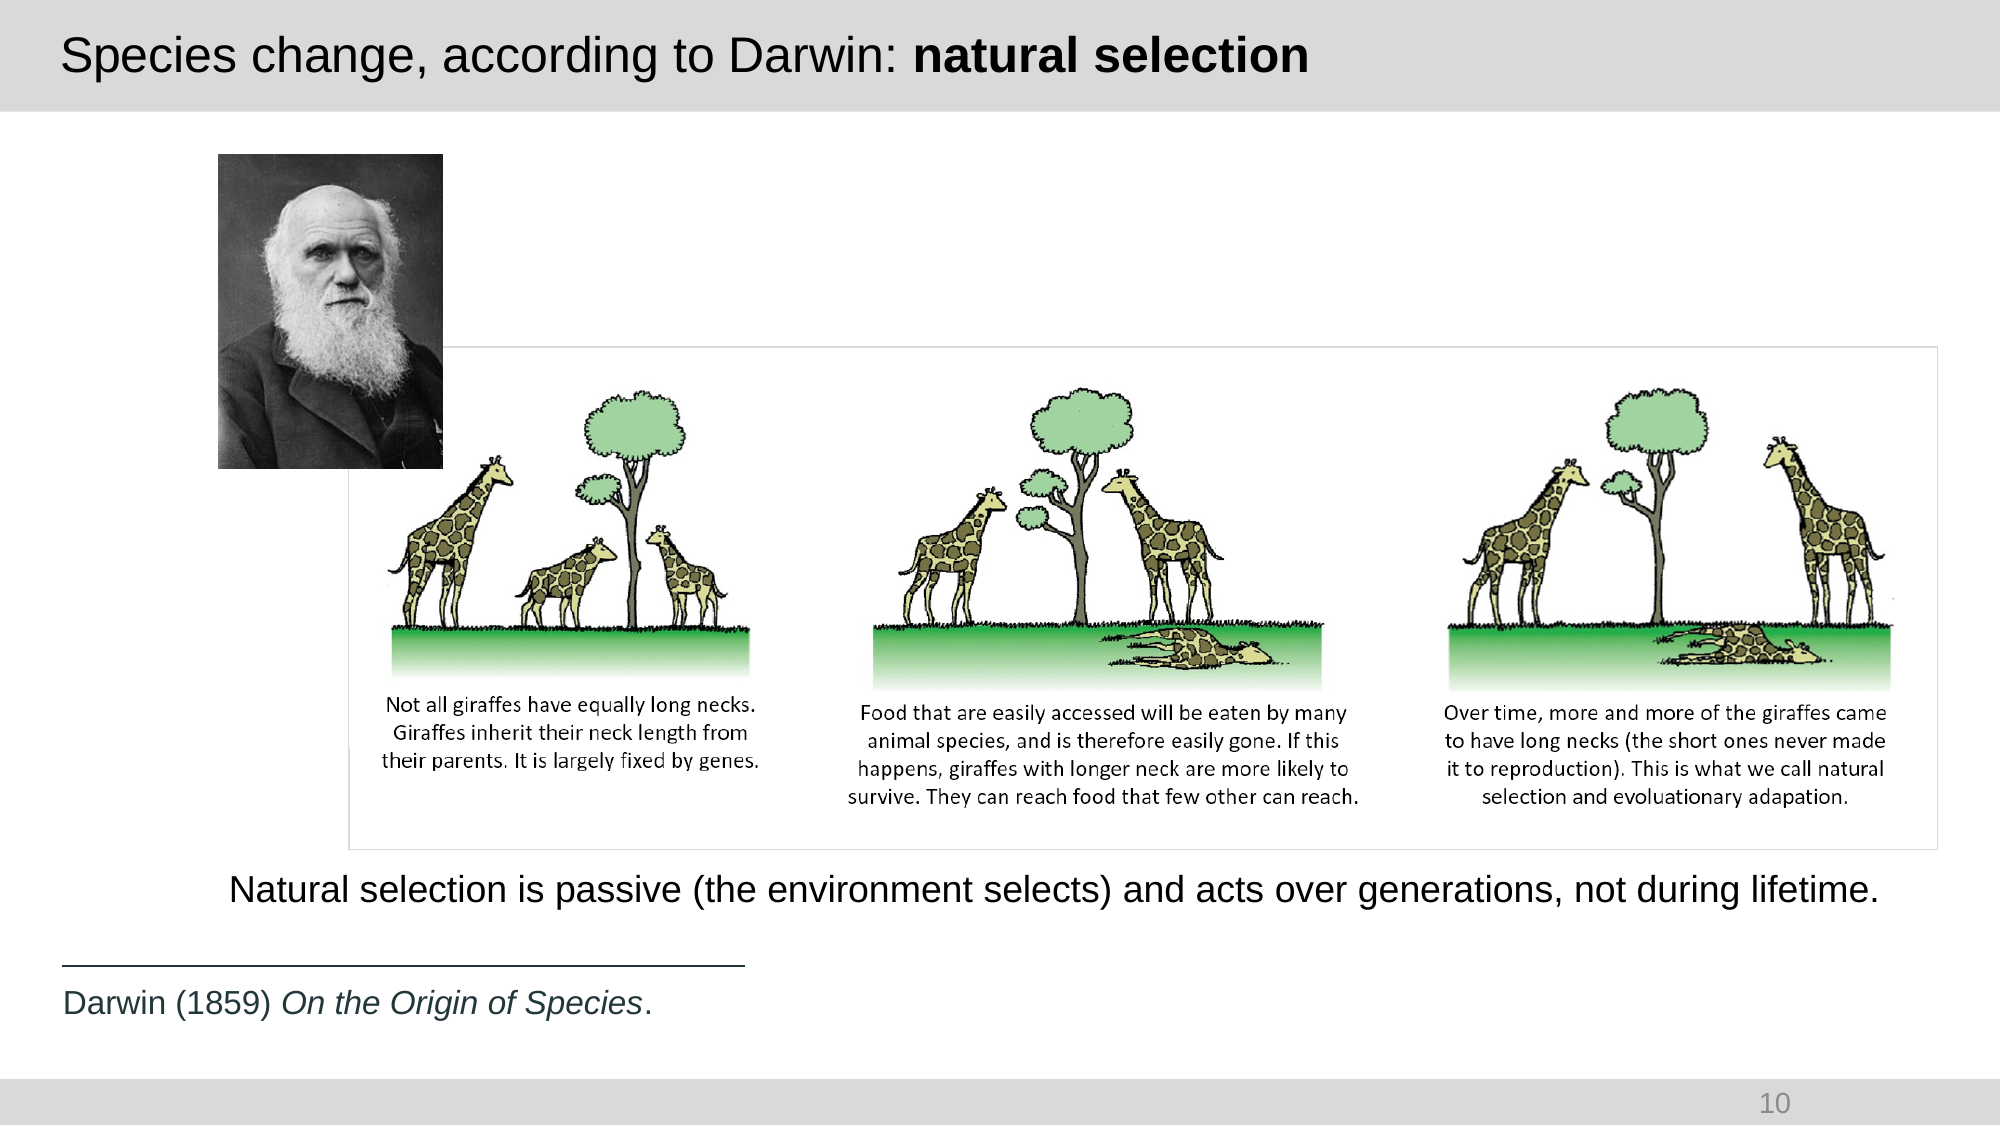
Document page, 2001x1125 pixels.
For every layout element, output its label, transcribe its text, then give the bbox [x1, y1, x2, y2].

text_box Natural selection is passive (the environment selects) and acts over generations, not during lifetime. [214, 857, 1907, 918]
title Species change, according to Darwin: natural selection [0, 0, 2000, 112]
slide_number 10 [1550, 1079, 2000, 1125]
picture [218, 154, 1938, 850]
text_box Darwin (1859) On the Origin of Species. [48, 974, 1871, 1029]
footer [0, 1079, 1550, 1125]
